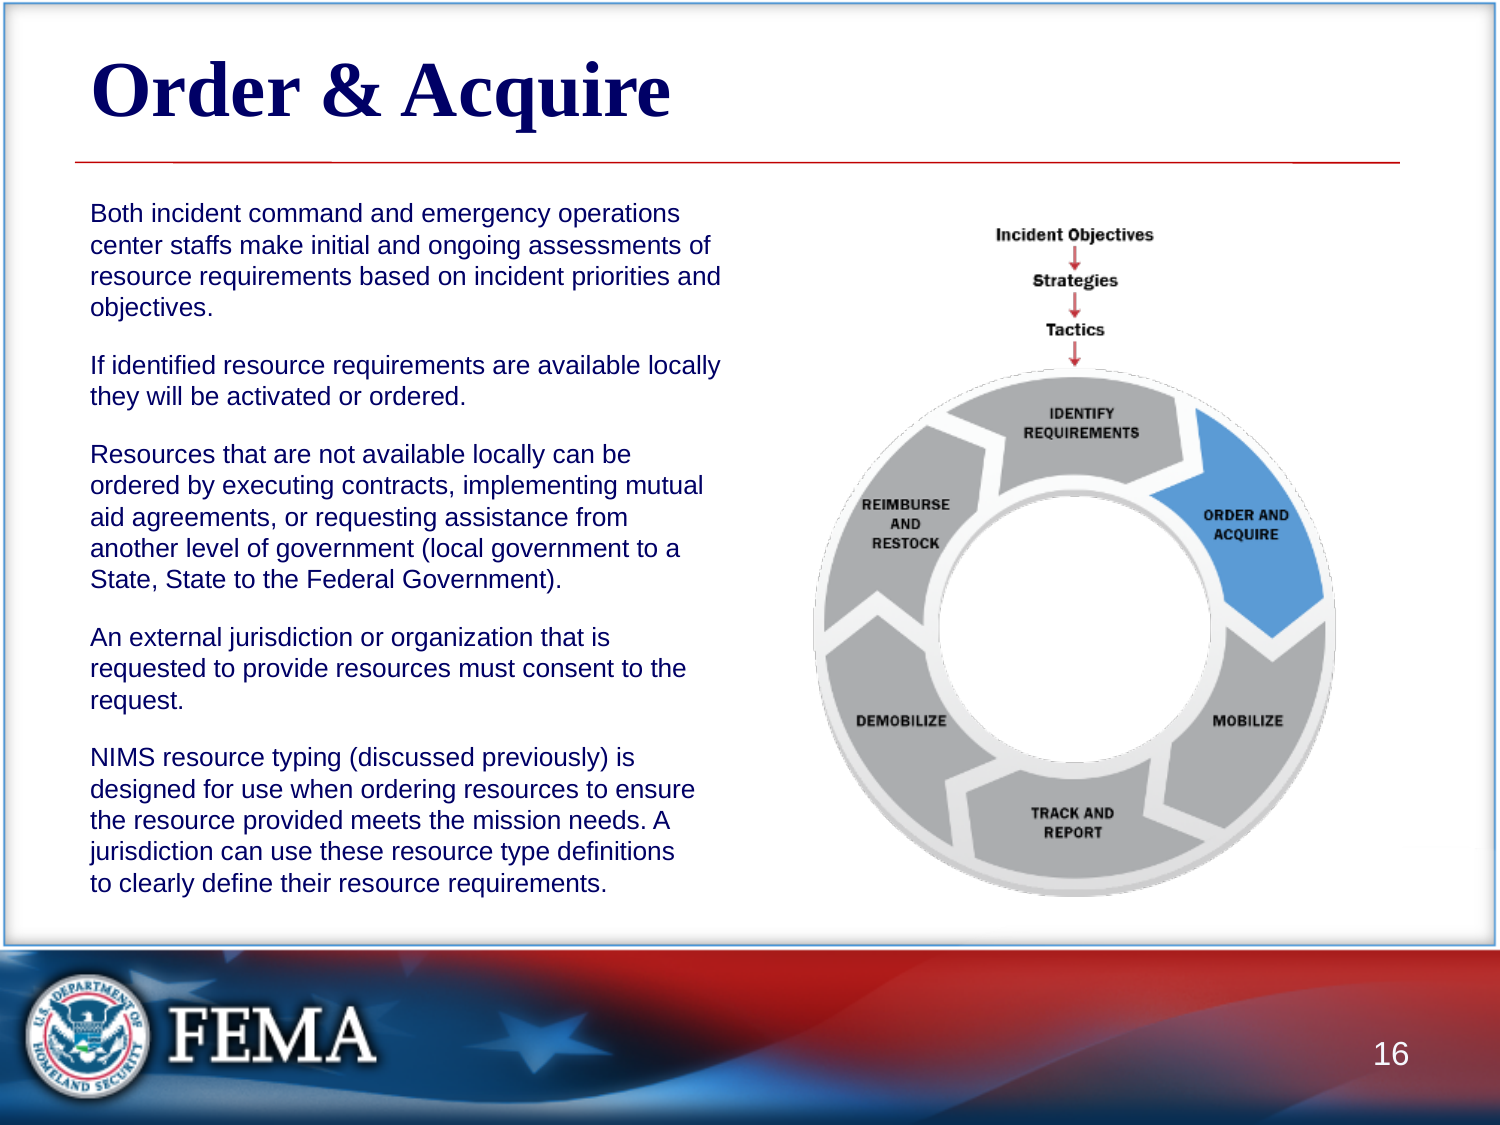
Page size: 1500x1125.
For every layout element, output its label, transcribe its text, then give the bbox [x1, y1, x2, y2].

title Order & Acquire [75, 32, 1425, 138]
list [811, 227, 1339, 898]
slide_number 16 [1074, 1024, 1425, 1103]
picture [0, 0, 1500, 1125]
list Both incident command and emergency operations center staffs make initial and ongoing assessments of resource requirements based on incident priorities and objectives. If identified resource requirements are available locally they will be activated or ordered. Resources that are not available locally can be ordered by executing contracts, implementing mutual aid agreements, or requesting assistance from another level of government (local government to a State, State to the Federal Government). An external jurisdiction or organization that is requested to provide resources must consent to the request. NIMS resource typing (discussed previously) is designed for use when ordering resources to ensure the resource provided meets the mission needs. A jurisdiction can use these resource type definitions to clearly define their resource requirements. [75, 189, 737, 927]
